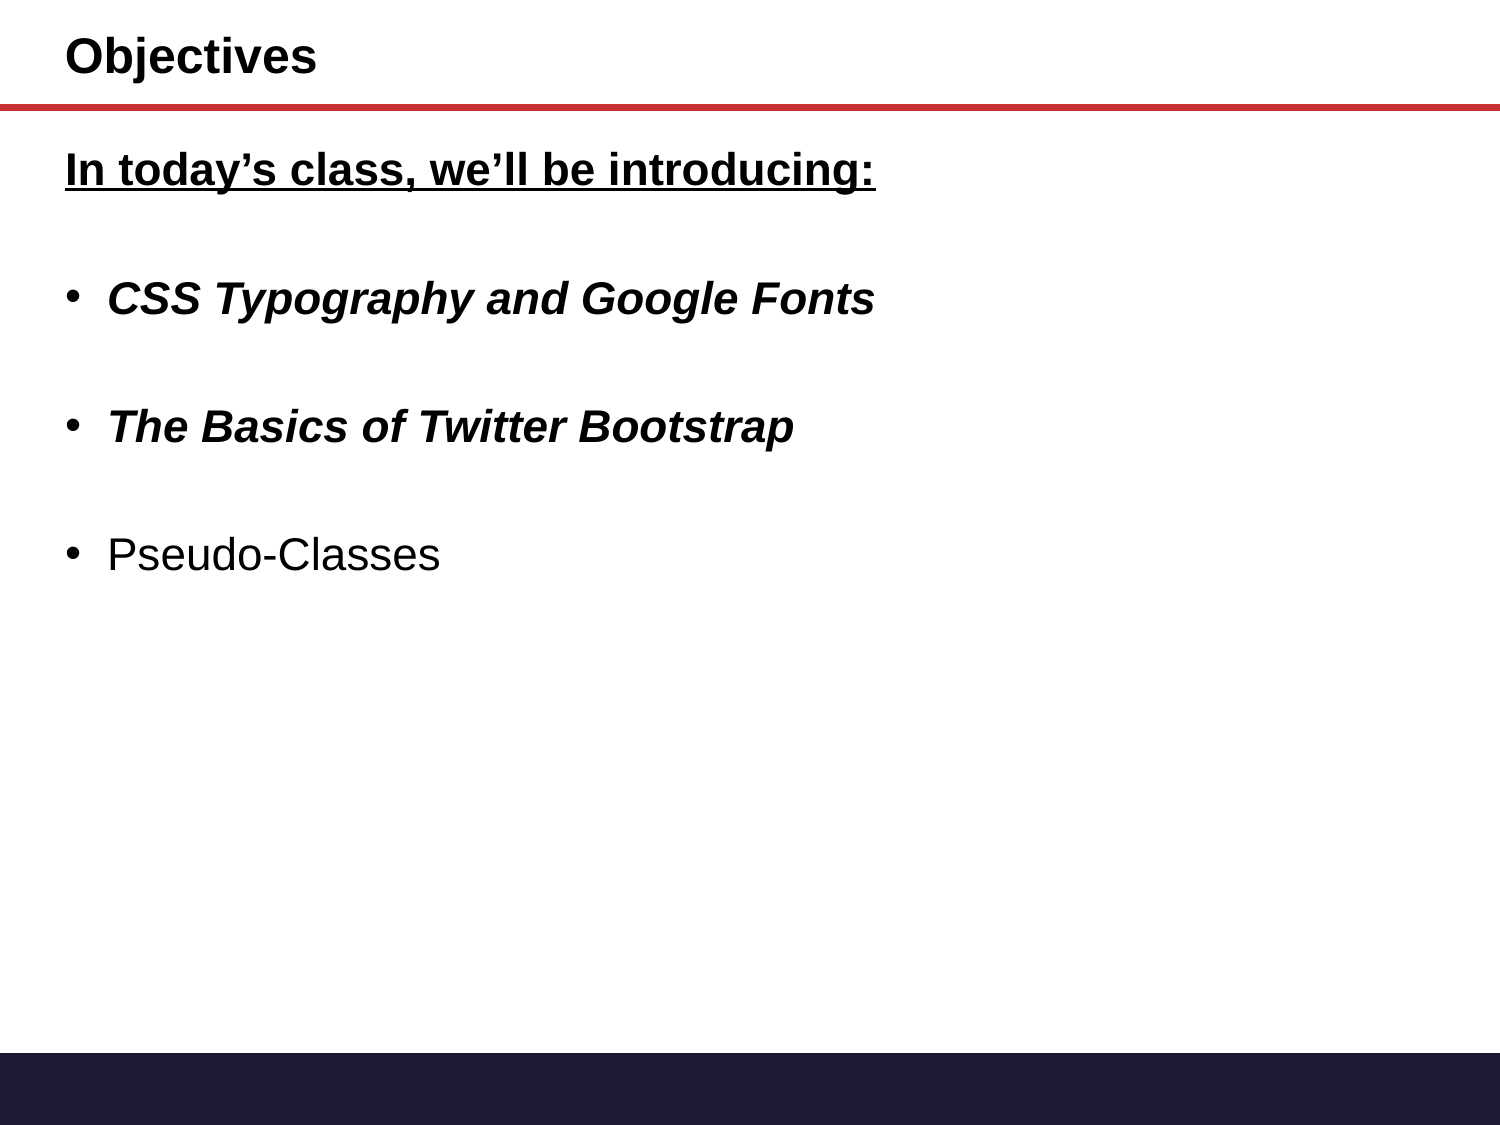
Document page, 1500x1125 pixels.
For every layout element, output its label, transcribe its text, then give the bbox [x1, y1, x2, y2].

text_box Objectives [50, 16, 1150, 91]
text_box In today’s class, we’ll be introducing: CSS Typography and Google Fonts The Basics of Twitter Bootstrap Pseudo-Classes [49, 125, 1484, 1035]
